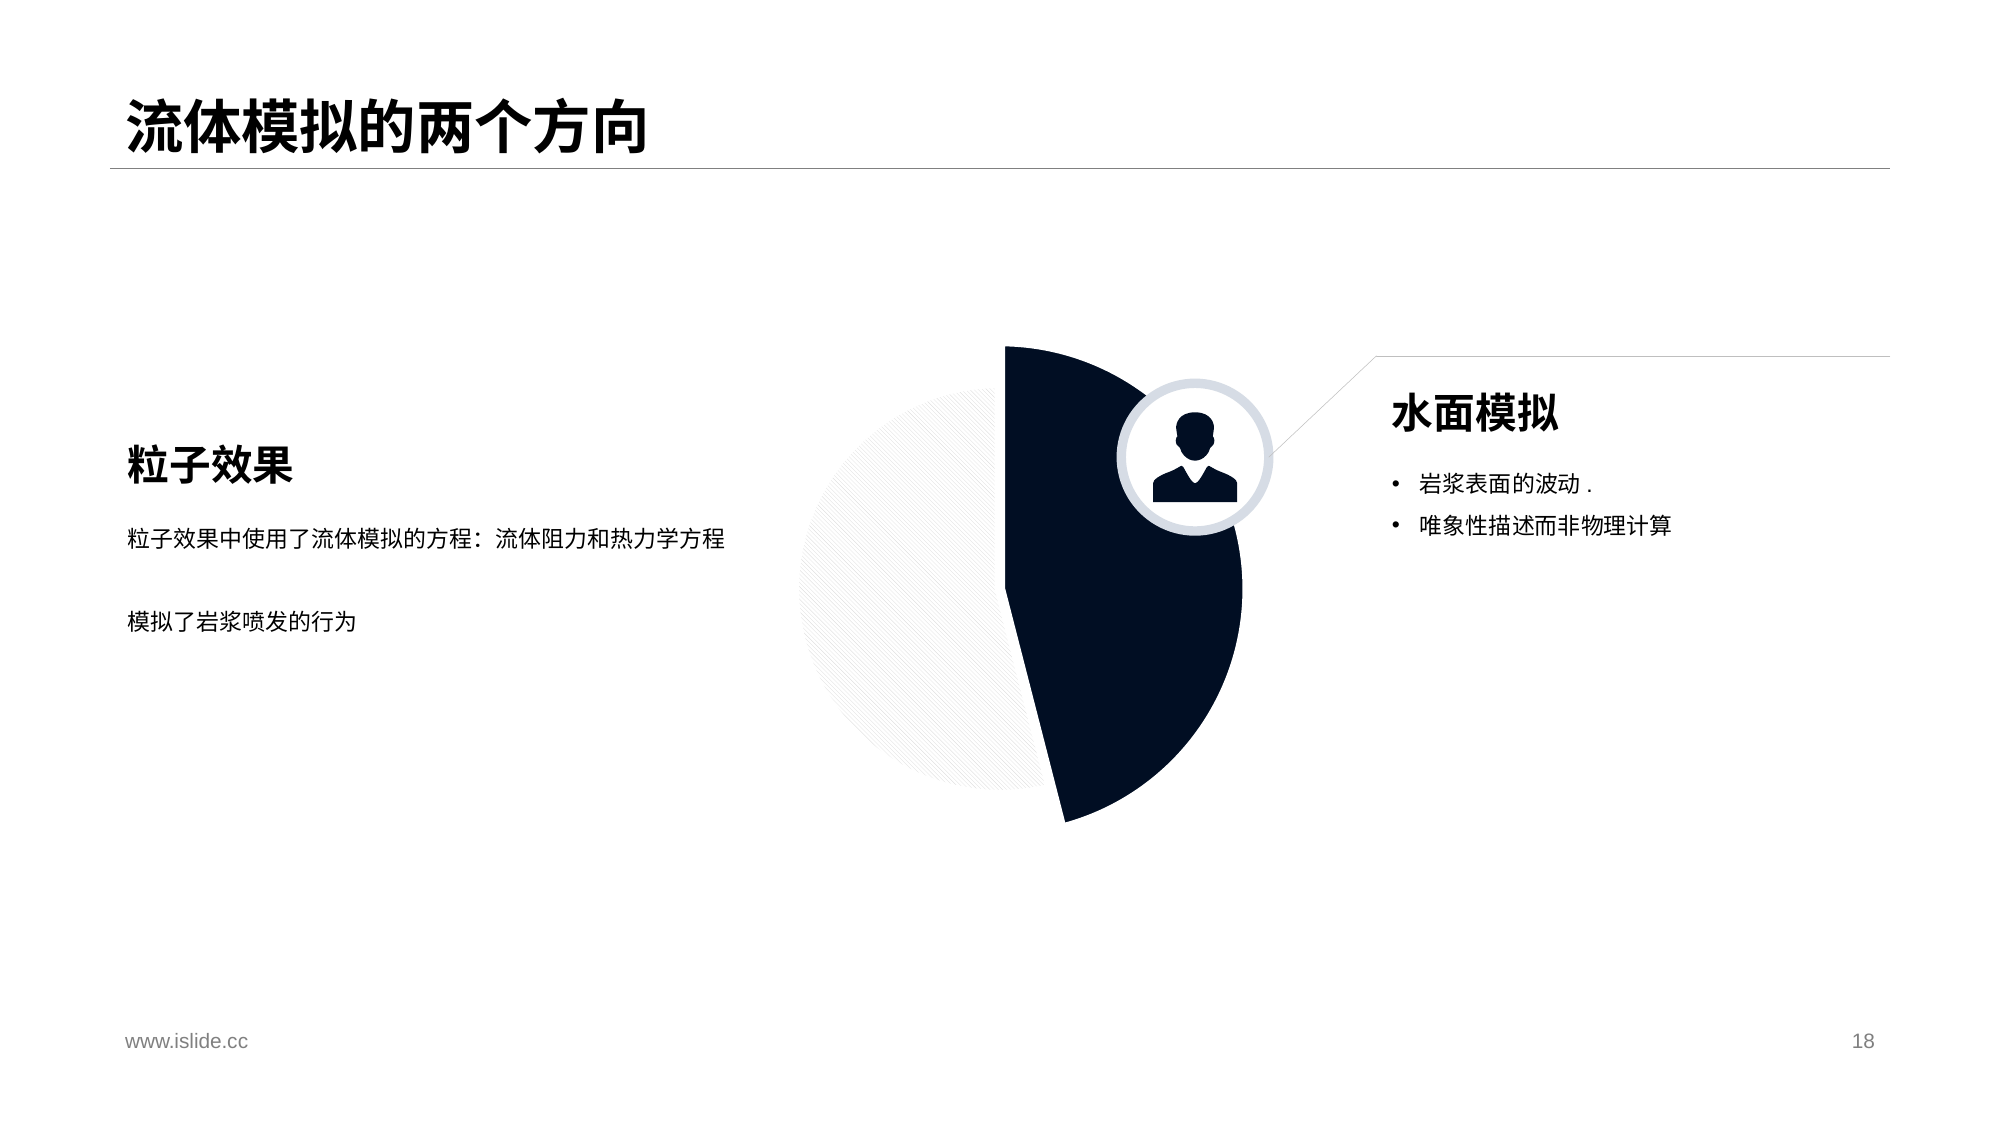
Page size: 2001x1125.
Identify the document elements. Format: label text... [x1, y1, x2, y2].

slide_number 18 [1412, 1023, 1890, 1058]
title 流体模拟的两个方向 [109, 0, 1890, 169]
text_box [112, 341, 1890, 837]
footer www.islide.cc [109, 1023, 790, 1058]
